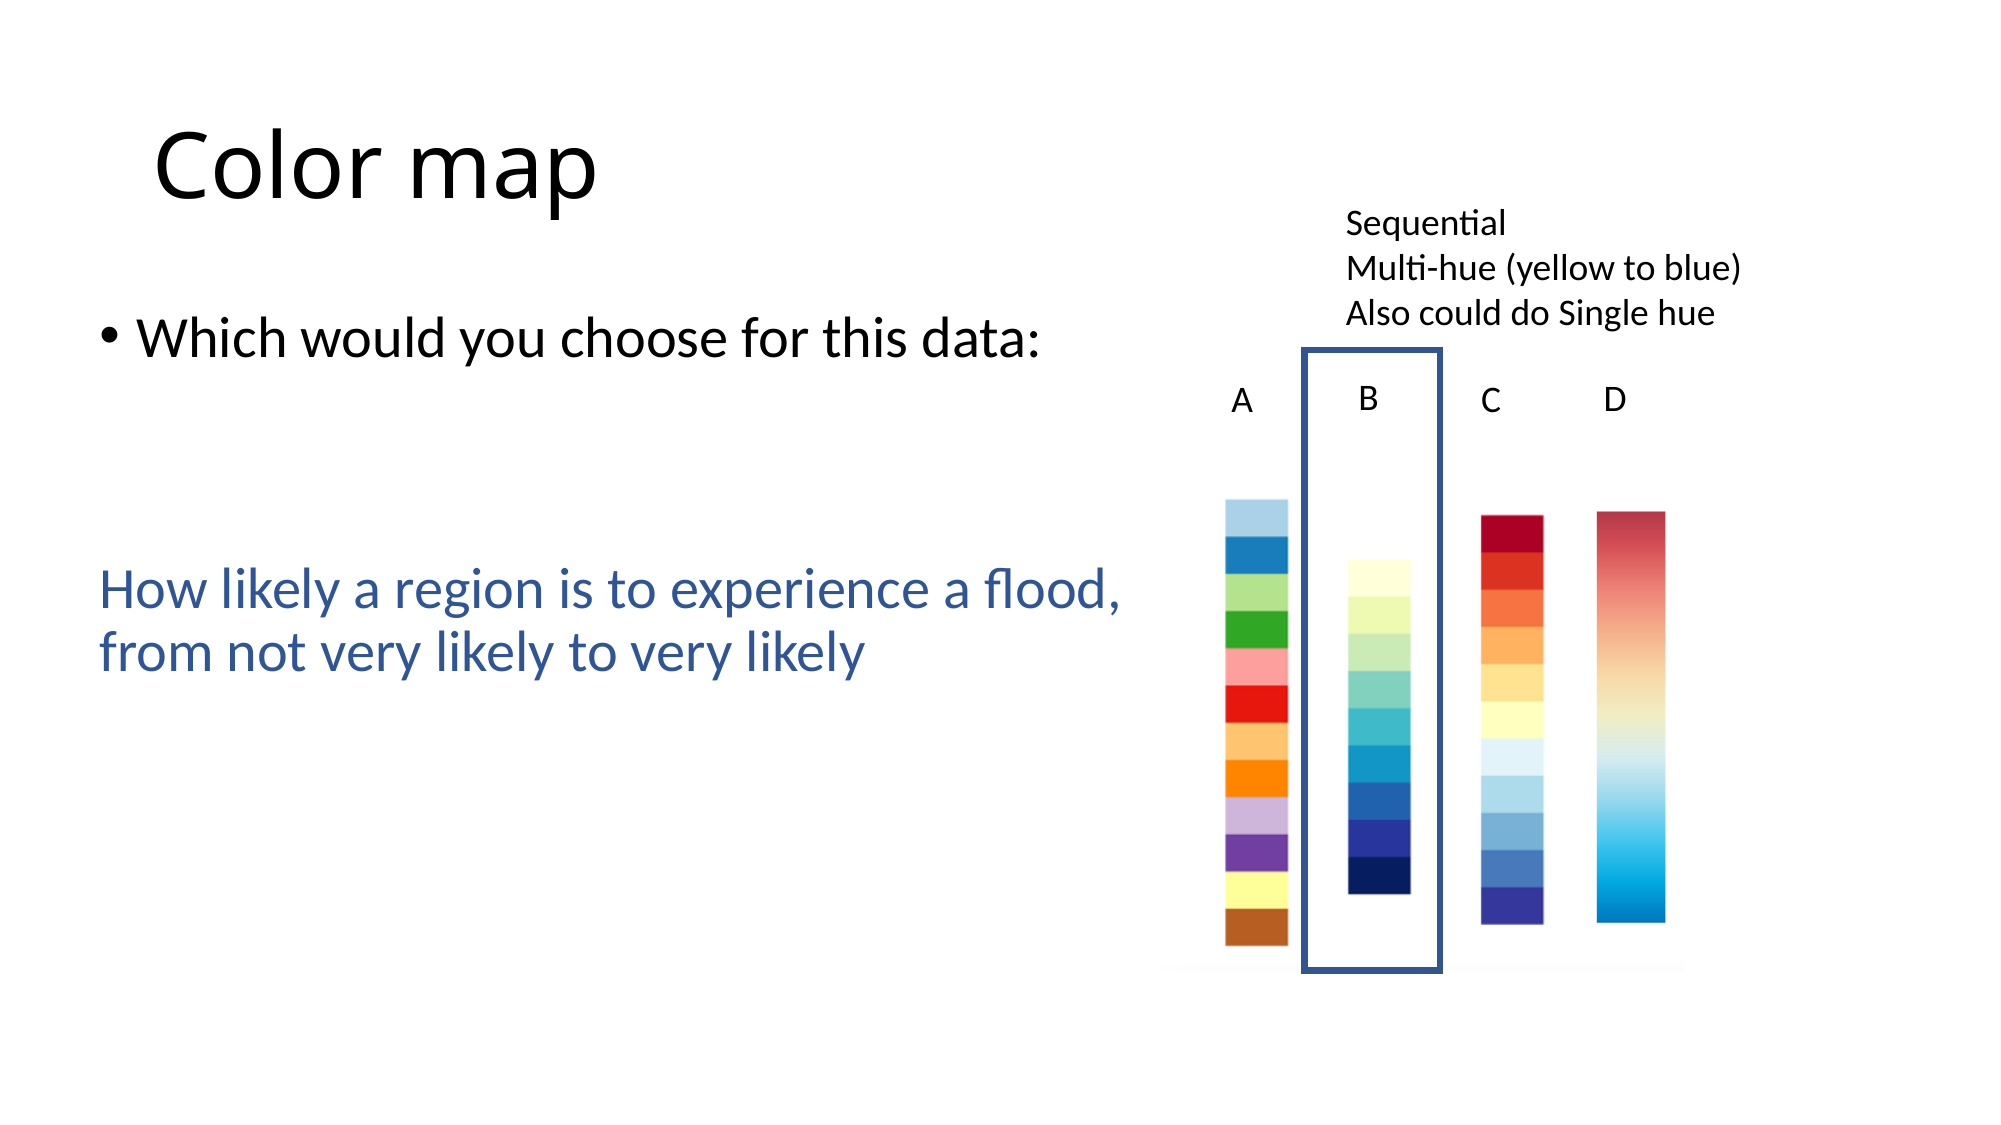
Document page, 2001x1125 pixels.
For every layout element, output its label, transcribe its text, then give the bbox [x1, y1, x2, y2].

picture [1147, 428, 1684, 971]
text_box [1303, 349, 1441, 428]
title Color map [137, 59, 1863, 278]
text_box Sequential Multi-hue (yellow to blue) Also could do Single hue [1331, 190, 1766, 341]
list Which would you choose for this data: How likely a region is to experience a flood, from not very likely to very likely [84, 299, 1172, 1014]
text_box A [1216, 367, 1269, 428]
text_box D [1588, 366, 1642, 427]
text_box C [1466, 367, 1517, 427]
